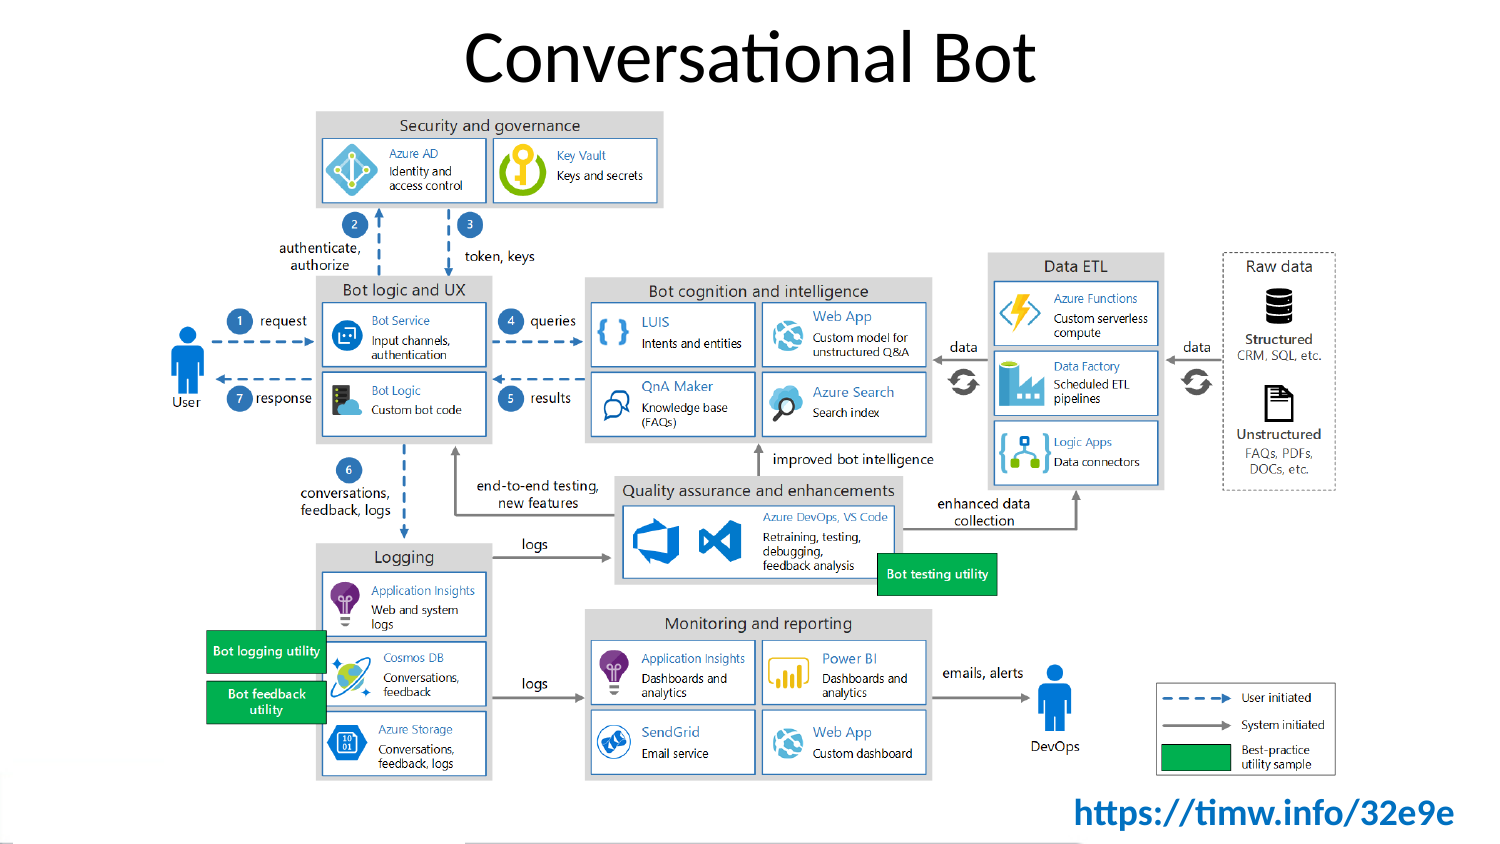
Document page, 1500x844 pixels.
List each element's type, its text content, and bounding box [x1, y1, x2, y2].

title Conversational Bot [132, 0, 1371, 92]
picture [0, 0, 1500, 844]
text_box https://timw.info/32e9e [1058, 780, 1500, 841]
